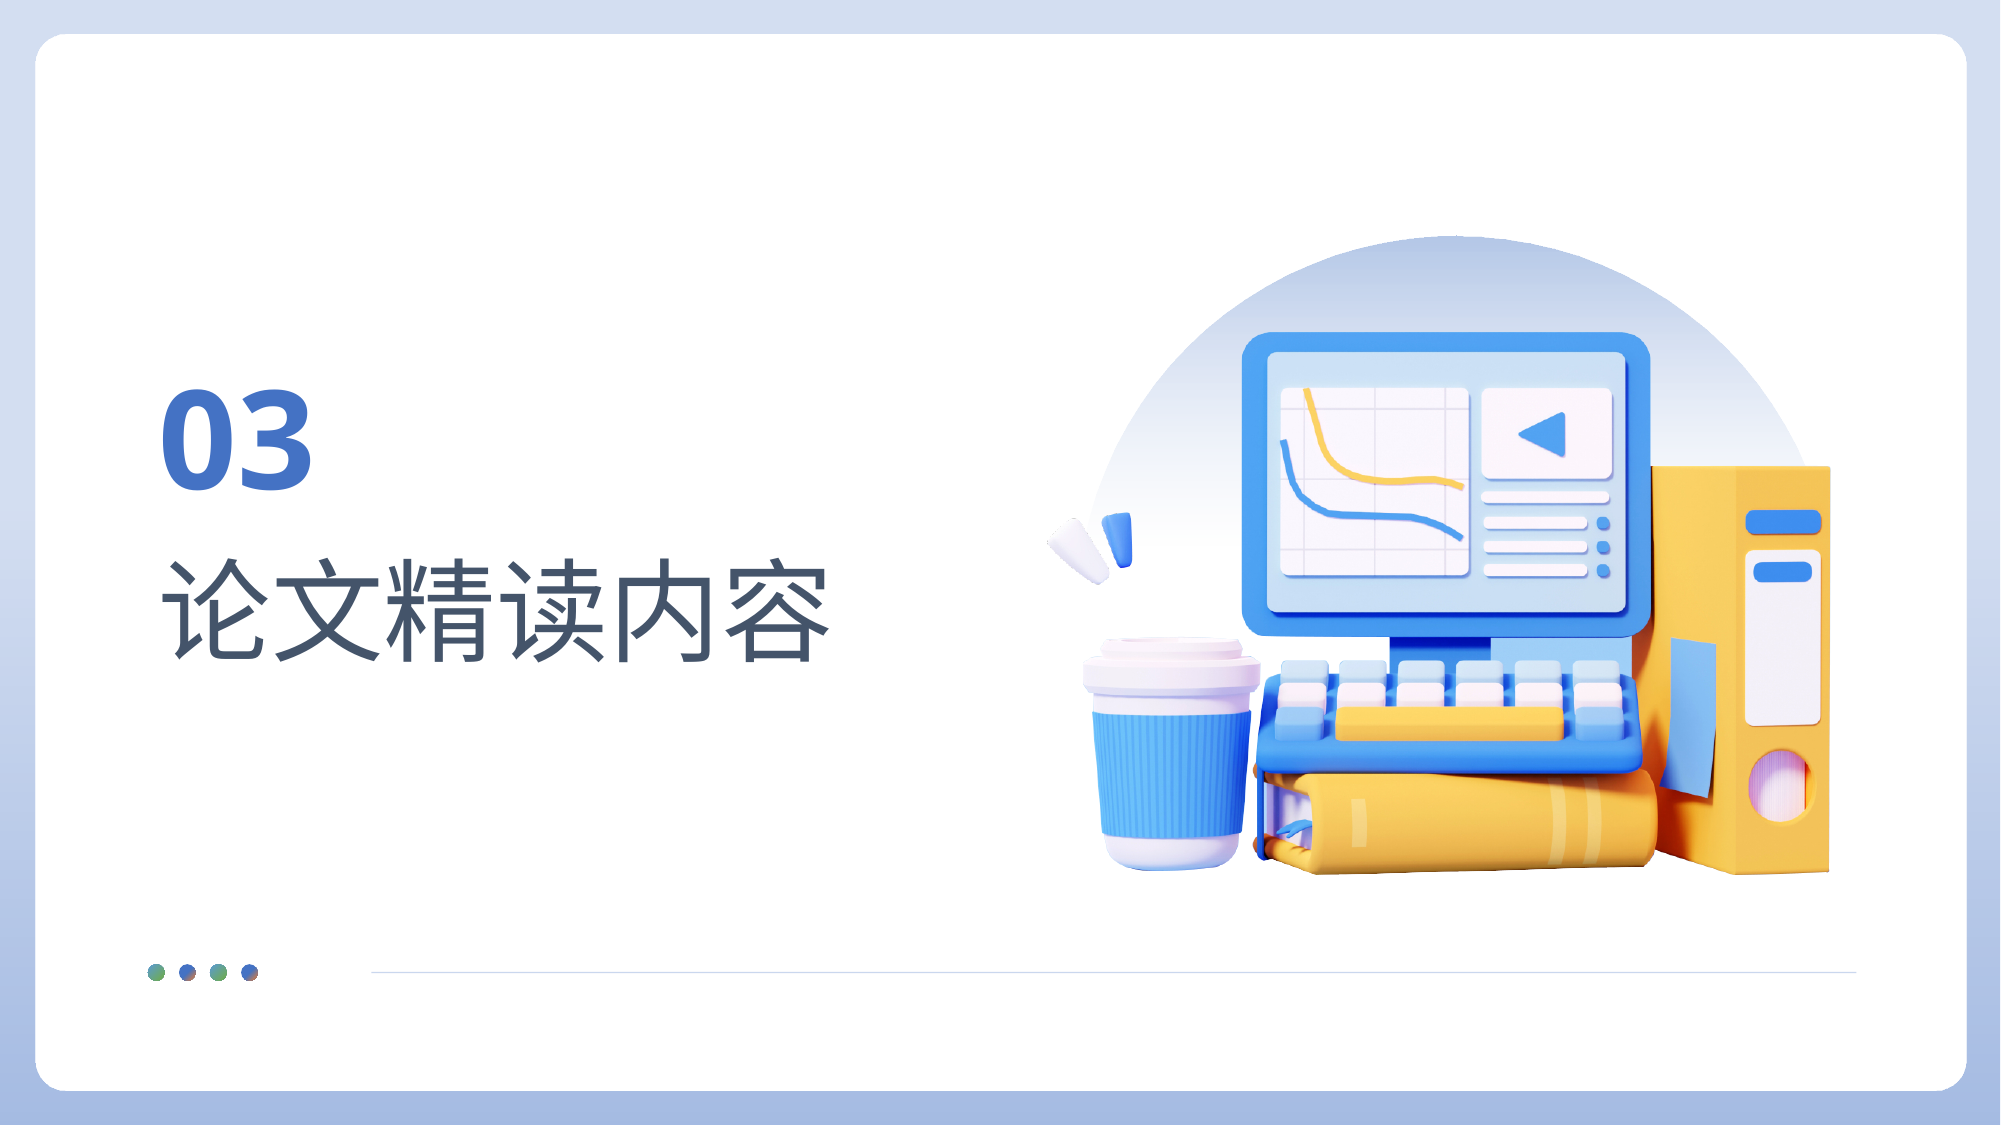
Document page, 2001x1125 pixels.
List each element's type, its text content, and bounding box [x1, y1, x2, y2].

picture [1031, 320, 1885, 891]
title 论文精读内容 [143, 549, 951, 942]
list 03 [143, 255, 951, 527]
